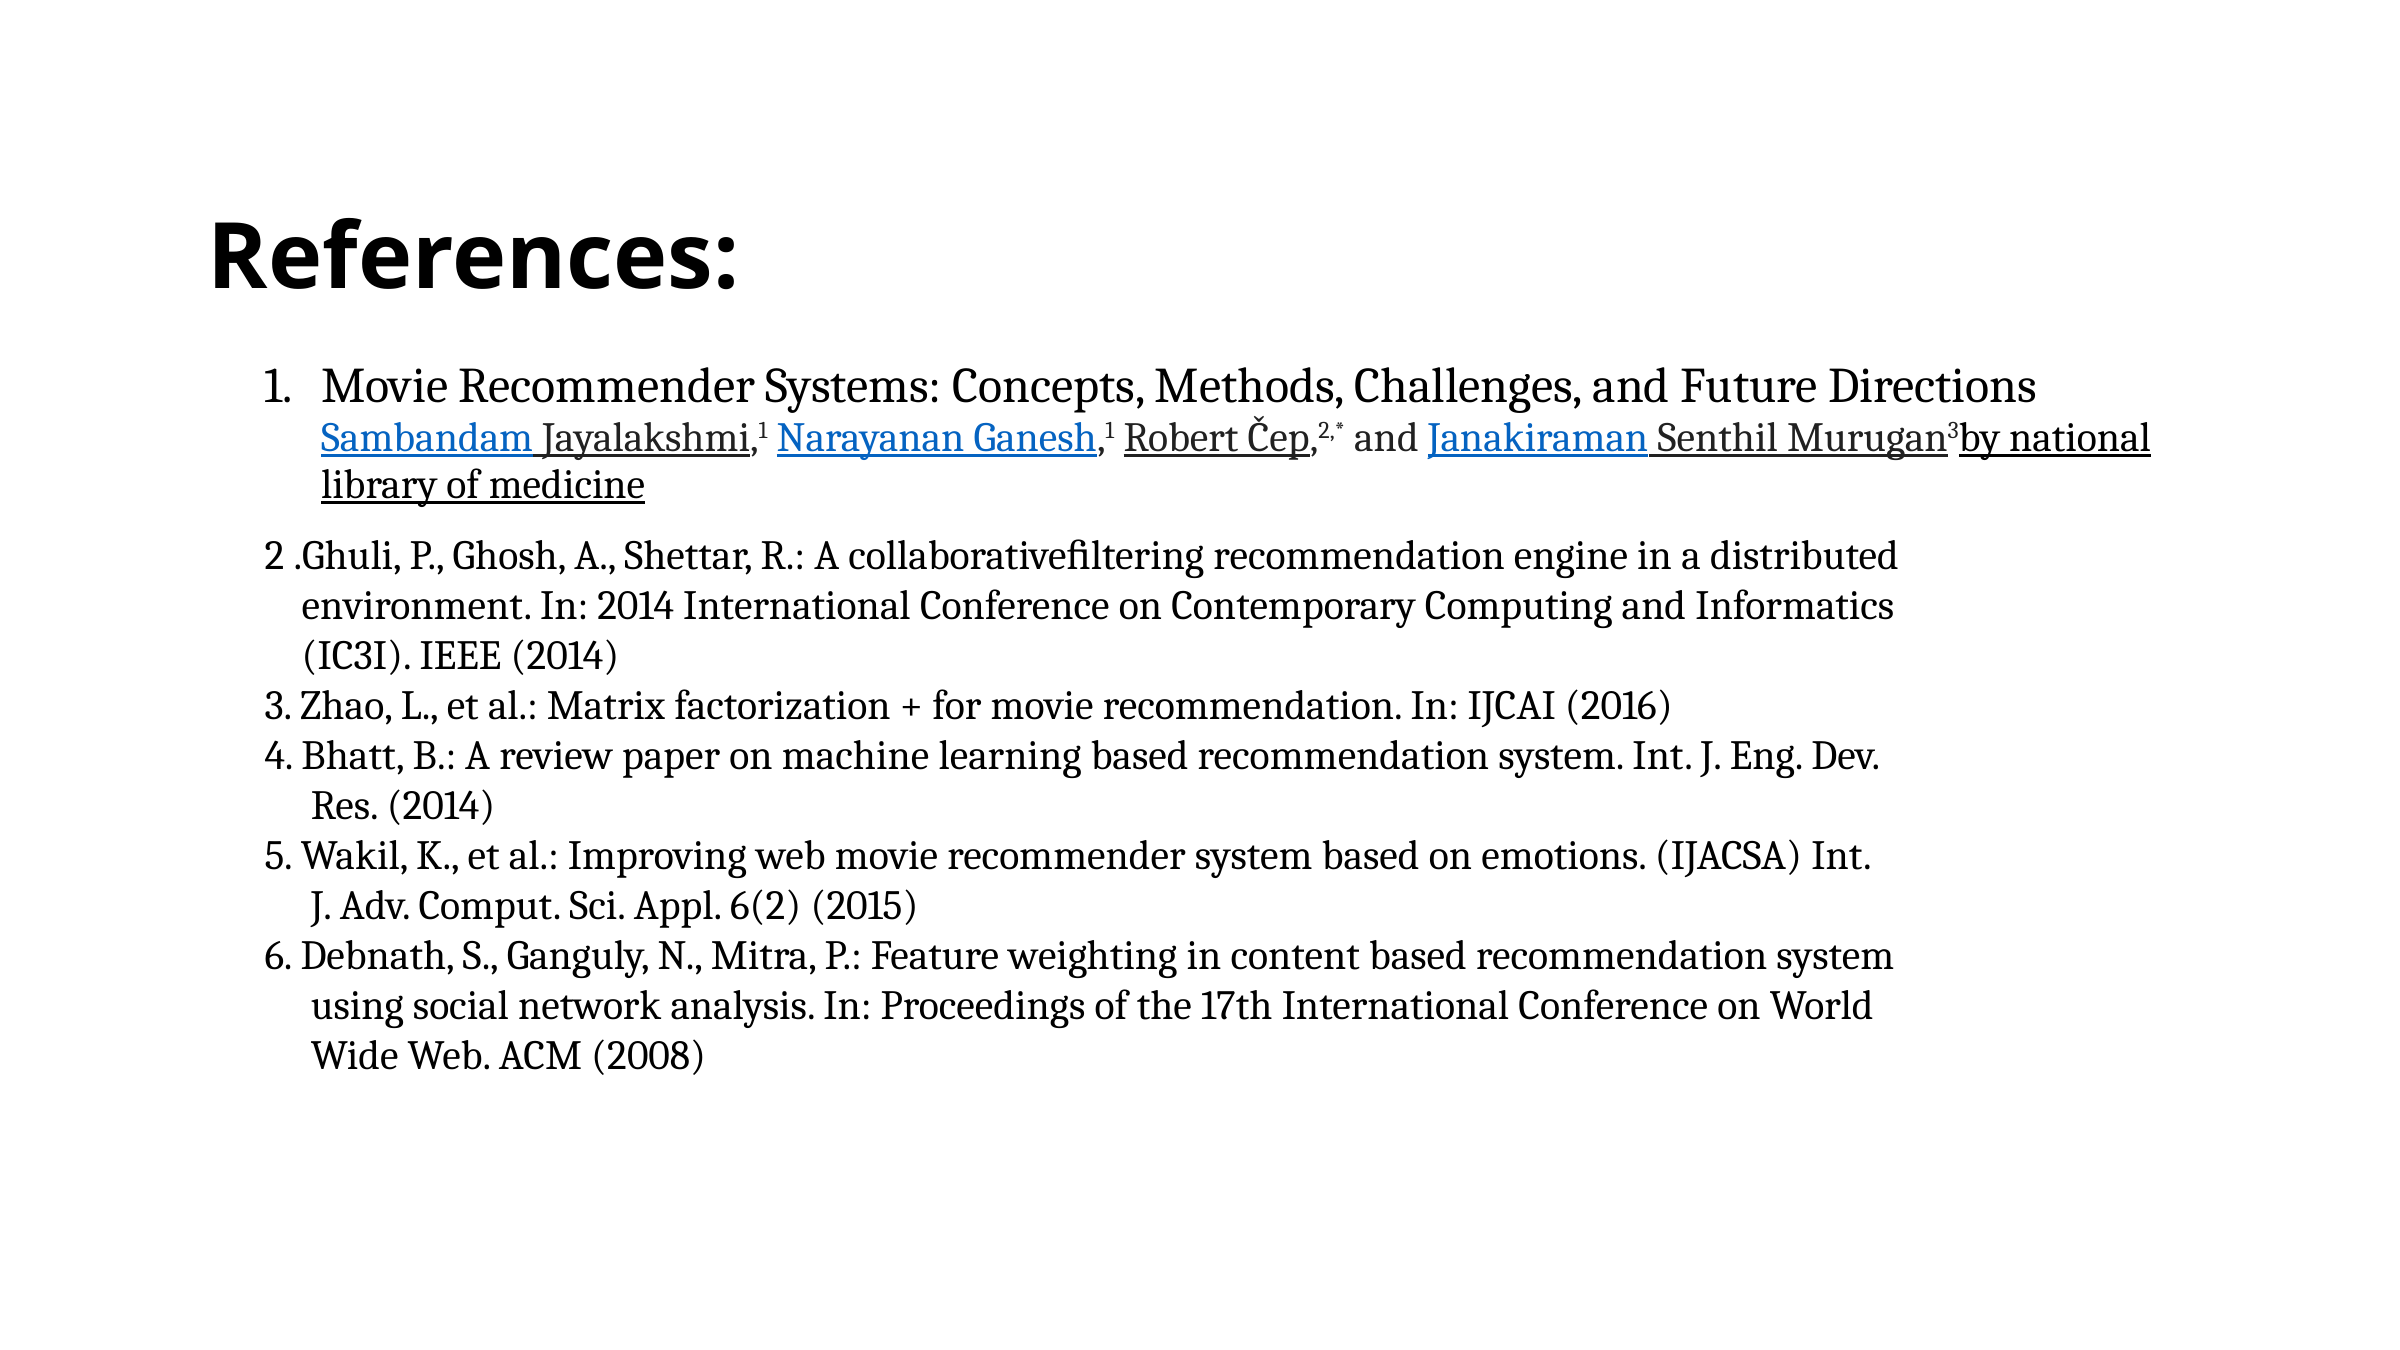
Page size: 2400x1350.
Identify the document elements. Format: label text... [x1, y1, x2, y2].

text_box Movie Recommender Systems: Concepts, Methods, Challenges, and Future Directions Sambandam Jayalakshmi,1 Narayanan Ganesh,1 Robert Čep,2,* and Janakiraman Senthil Murugan3by national library of medicine 2 .Ghuli, P., Ghosh, A., Shettar, R.: A collaborativeﬁltering recommendation engine in a distributed environment. In: 2014 International Conference on Contemporary Computing and Informatics (IC3I). IEEE (2014) 3. Zhao, L., et al.: Matrix factorization + for movie recommendation. In: IJCAI (2016) 4. Bhatt, B.: A review paper on machine learning based recommendation system. Int. J. Eng. Dev. Res. (2014) 5. Wakil, K., et al.: Improving web movie recommender system based on emotions. (IJACSA) Int. J. Adv. Comput. Sci. Appl. 6(2) (2015) 6. Debnath, S., Ganguly, N., Mitra, P.: Feature weighting in content based recommendation system using social network analysis. In: Proceedings of the 17th International Conference on World Wide Web. ACM (2008) [249, 358, 2178, 1240]
text_box References: [193, 189, 1795, 315]
